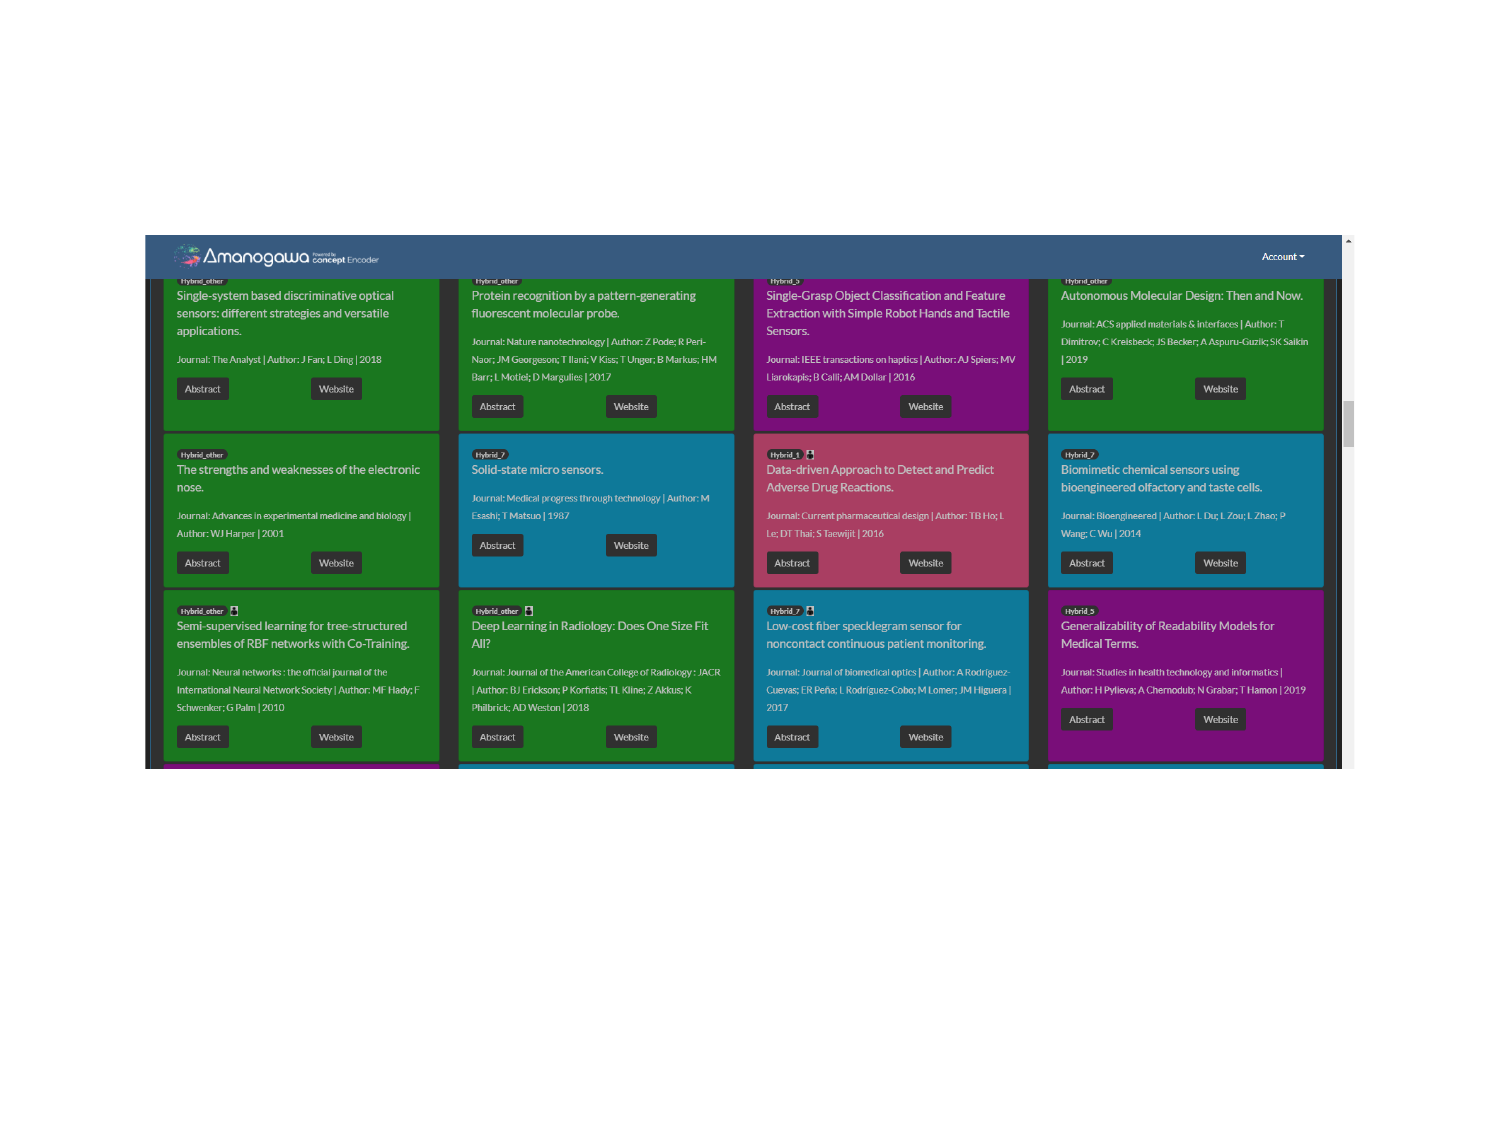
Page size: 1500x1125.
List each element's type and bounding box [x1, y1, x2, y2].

picture [145, 235, 1355, 769]
